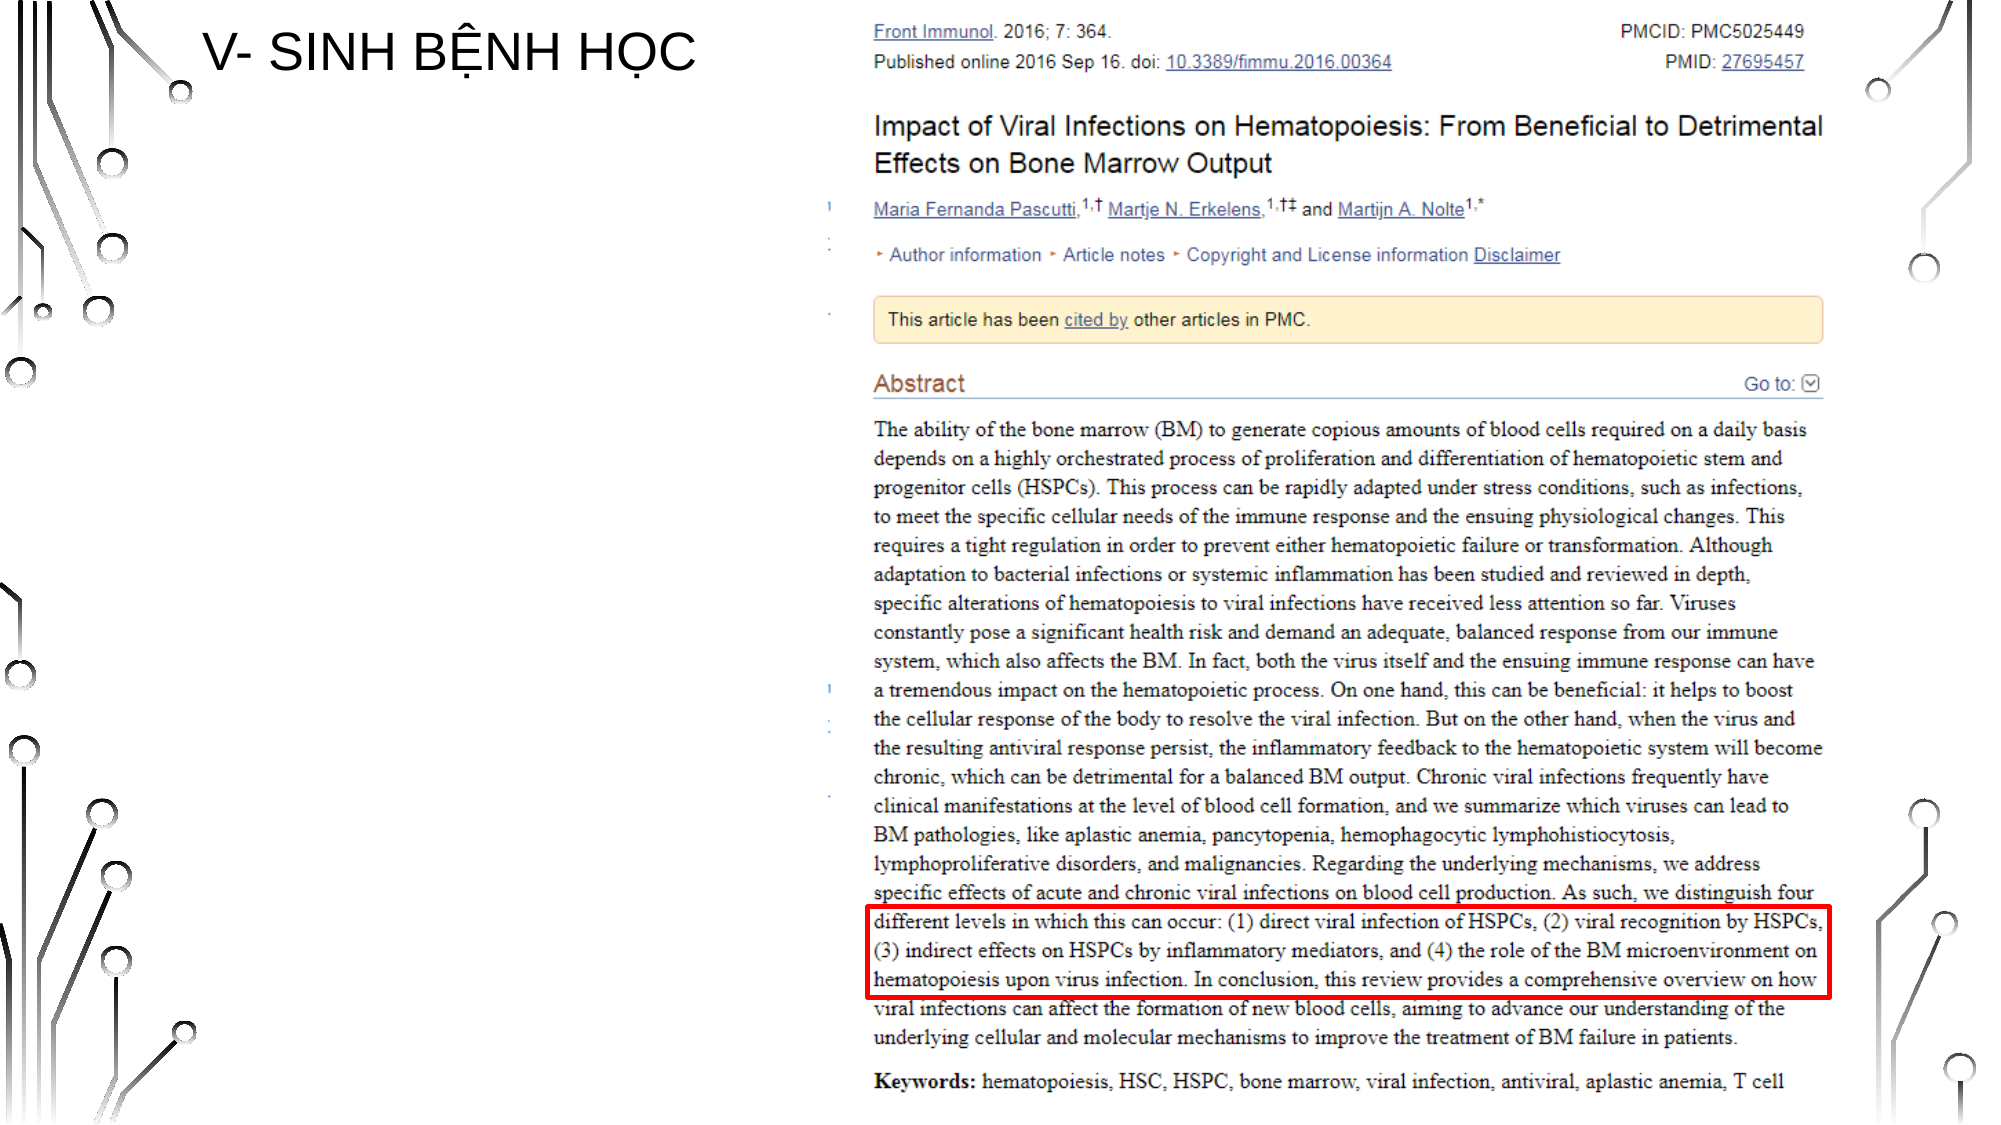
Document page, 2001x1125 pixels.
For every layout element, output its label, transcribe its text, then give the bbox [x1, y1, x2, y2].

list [827, 15, 1847, 1110]
title V- SINH BỆNH HỌC [187, 16, 827, 90]
